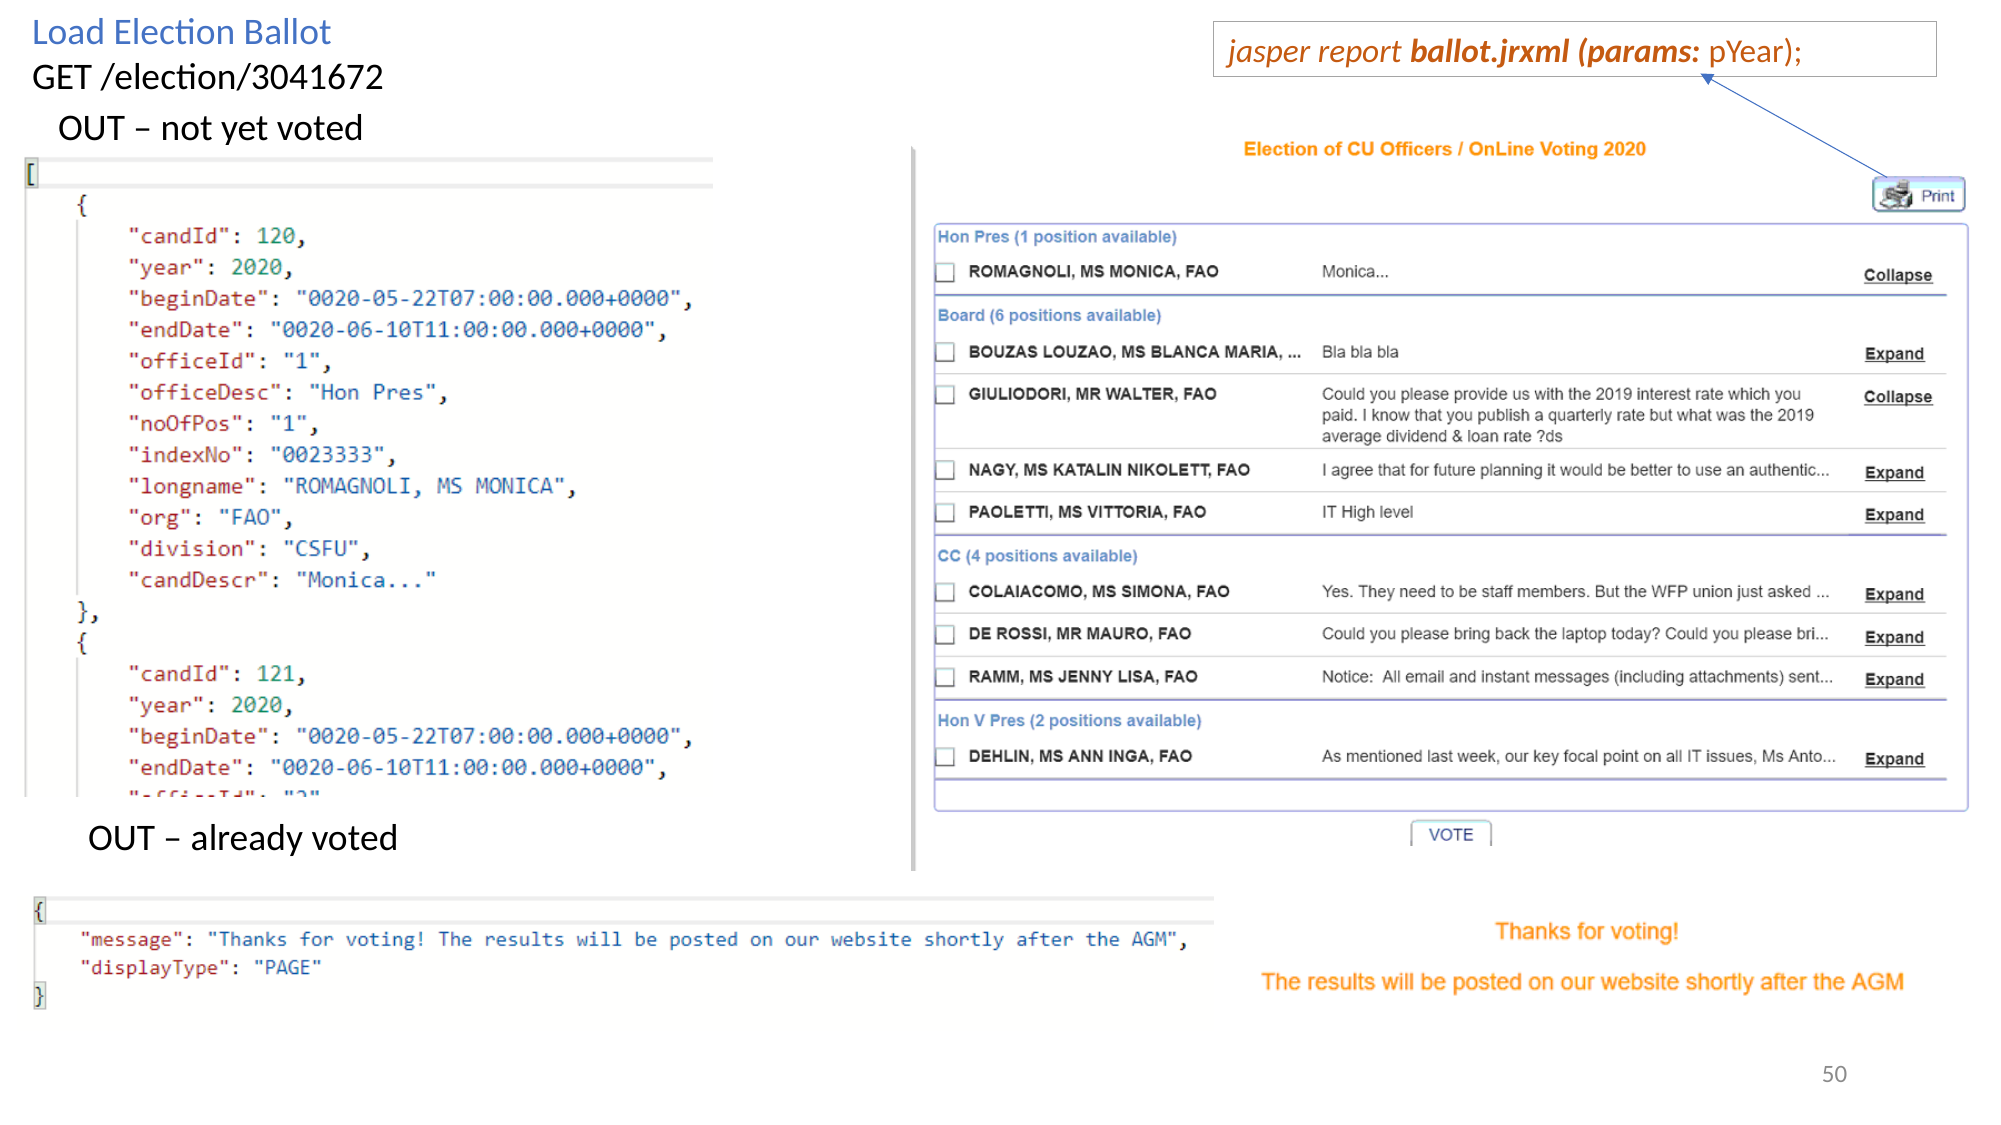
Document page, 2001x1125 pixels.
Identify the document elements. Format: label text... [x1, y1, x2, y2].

slide_number 50 [1412, 1042, 1863, 1103]
text_box Load Election Ballot GET /election/3041672 [17, 0, 538, 105]
text_box OUT – already voted [73, 805, 482, 866]
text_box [1700, 73, 1888, 178]
text_box jasper report ballot.jrxml (params: pYear); [1213, 21, 1937, 77]
picture [17, 126, 1970, 1032]
text_box OUT – not yet voted [43, 95, 452, 145]
picture [17, 145, 713, 797]
